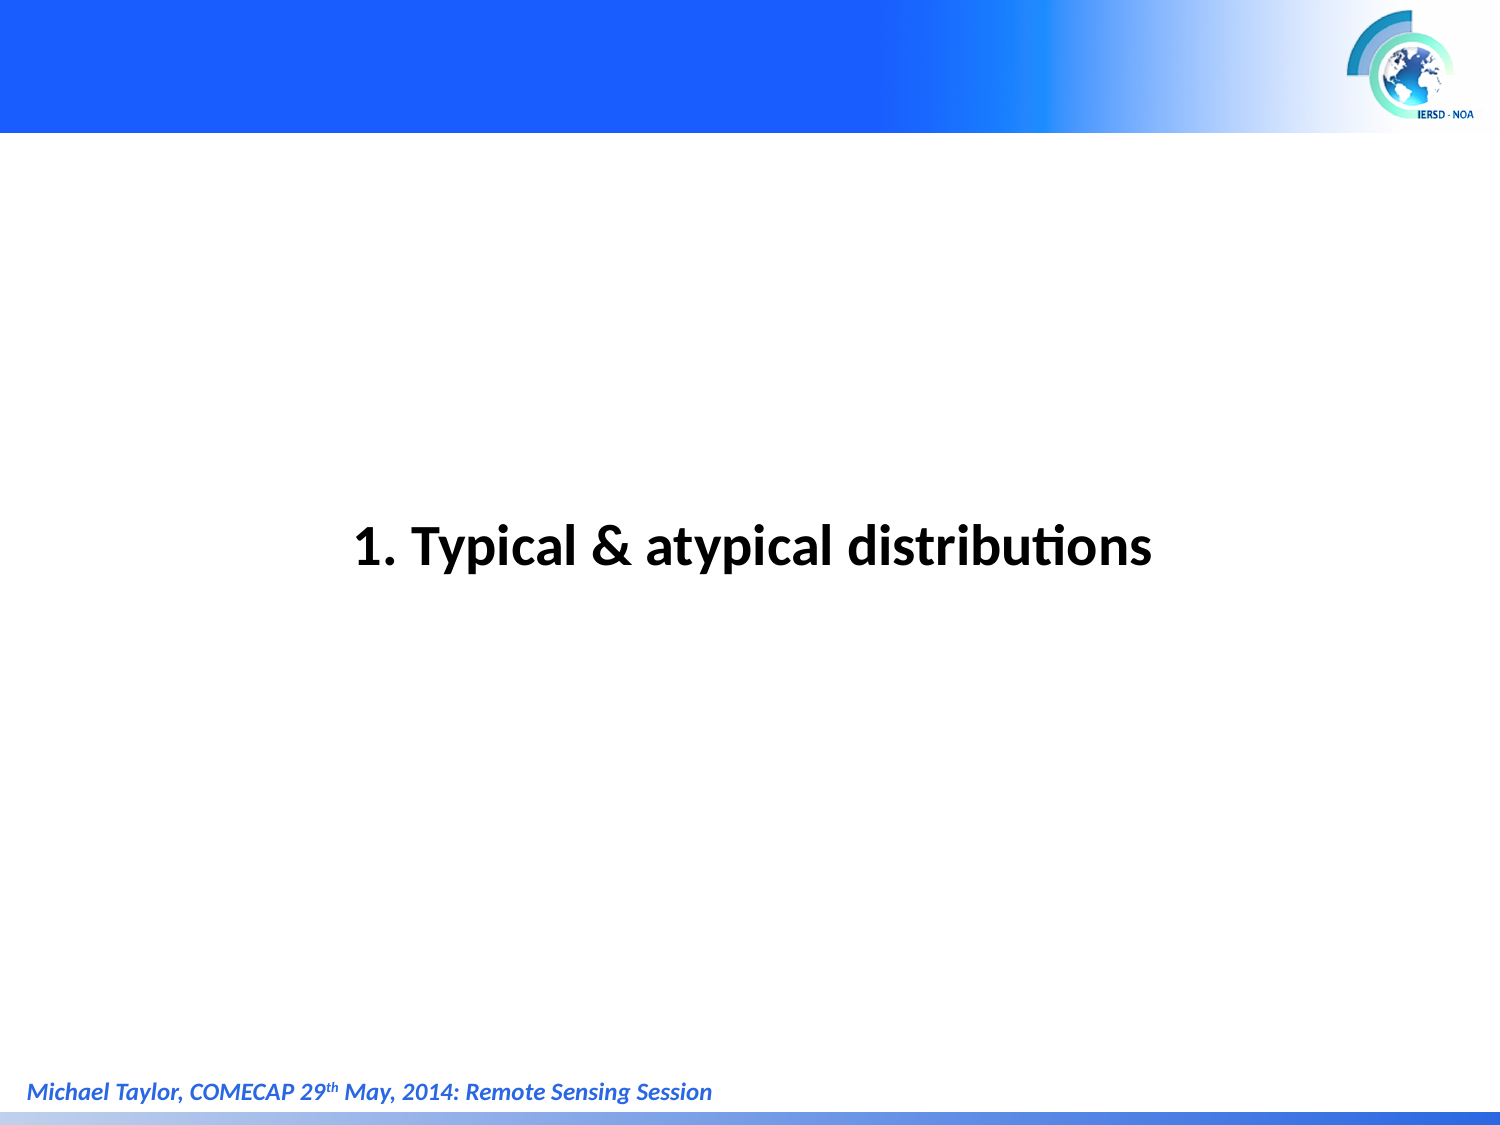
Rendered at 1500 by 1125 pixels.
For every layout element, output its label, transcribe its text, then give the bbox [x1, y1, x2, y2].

text_box 1. Typical & atypical distributions [338, 500, 1182, 585]
picture [0, 0, 1500, 133]
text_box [0, 1067, 1500, 1125]
